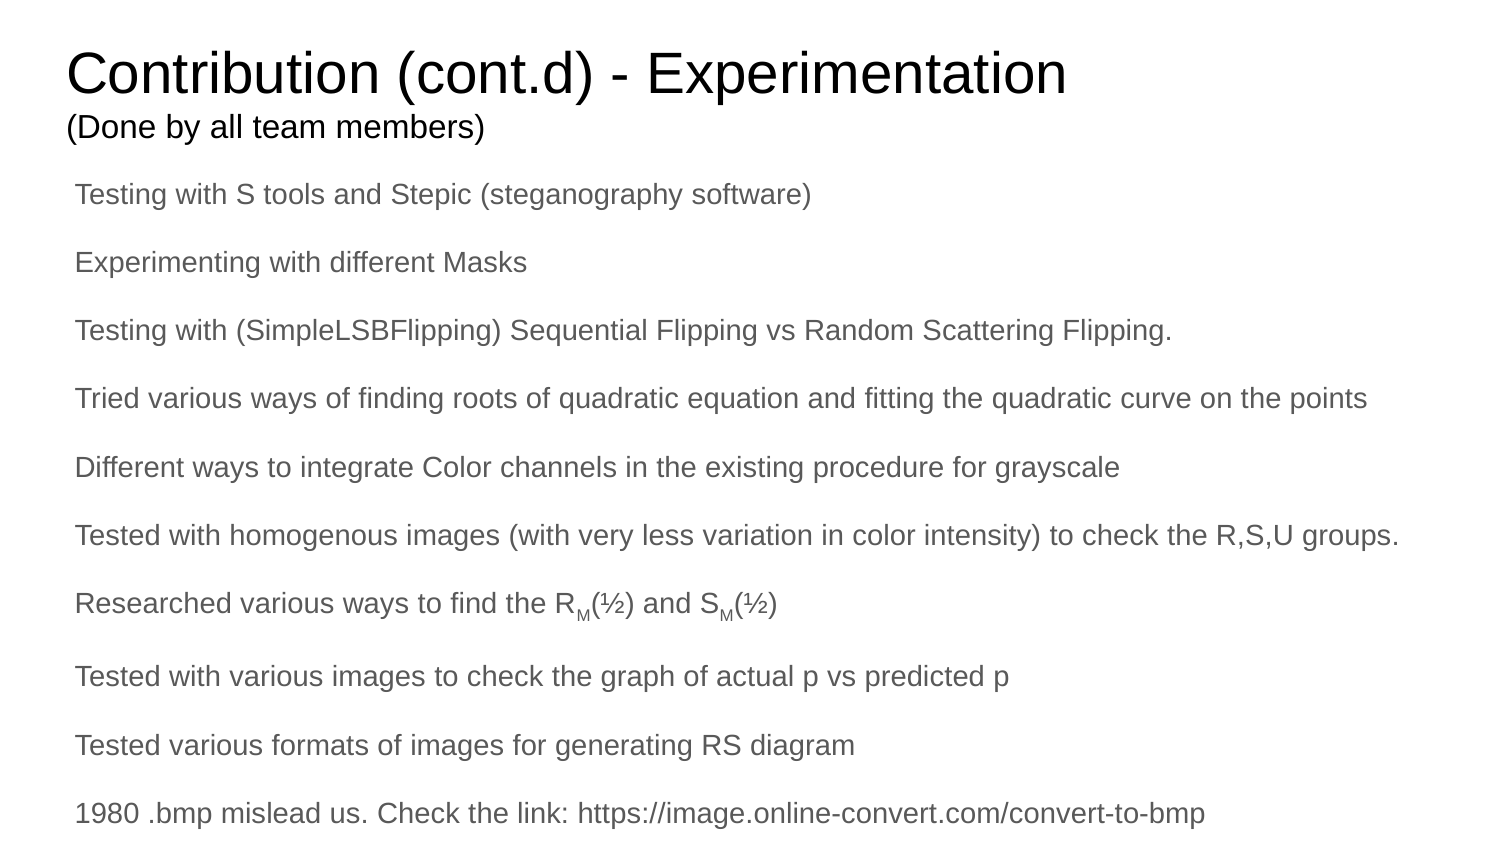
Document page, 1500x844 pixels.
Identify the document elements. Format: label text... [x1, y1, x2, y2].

list Testing with S tools and Stepic (steganography software) Experimenting with different Masks Testing with (SimpleLSBFlipping) Sequential Flipping vs Random Scattering Flipping. Tried various ways of finding roots of quadratic equation and fitting the quadratic curve on the points Different ways to integrate Color channels in the existing procedure for grayscale Tested with homogenous images (with very less variation in color intensity) to check the R,S,U groups. Researched various ways to find the RM(½) and SM(½) Tested with various images to check the graph of actual p vs predicted p Tested various formats of images for generating RS diagram 1980 .bmp mislead us. Check the link: https://image.online-convert.com/convert-to-bmp [59, 160, 1479, 844]
title Contribution (cont.d) - Experimentation (Done by all team members) [51, 20, 1449, 115]
